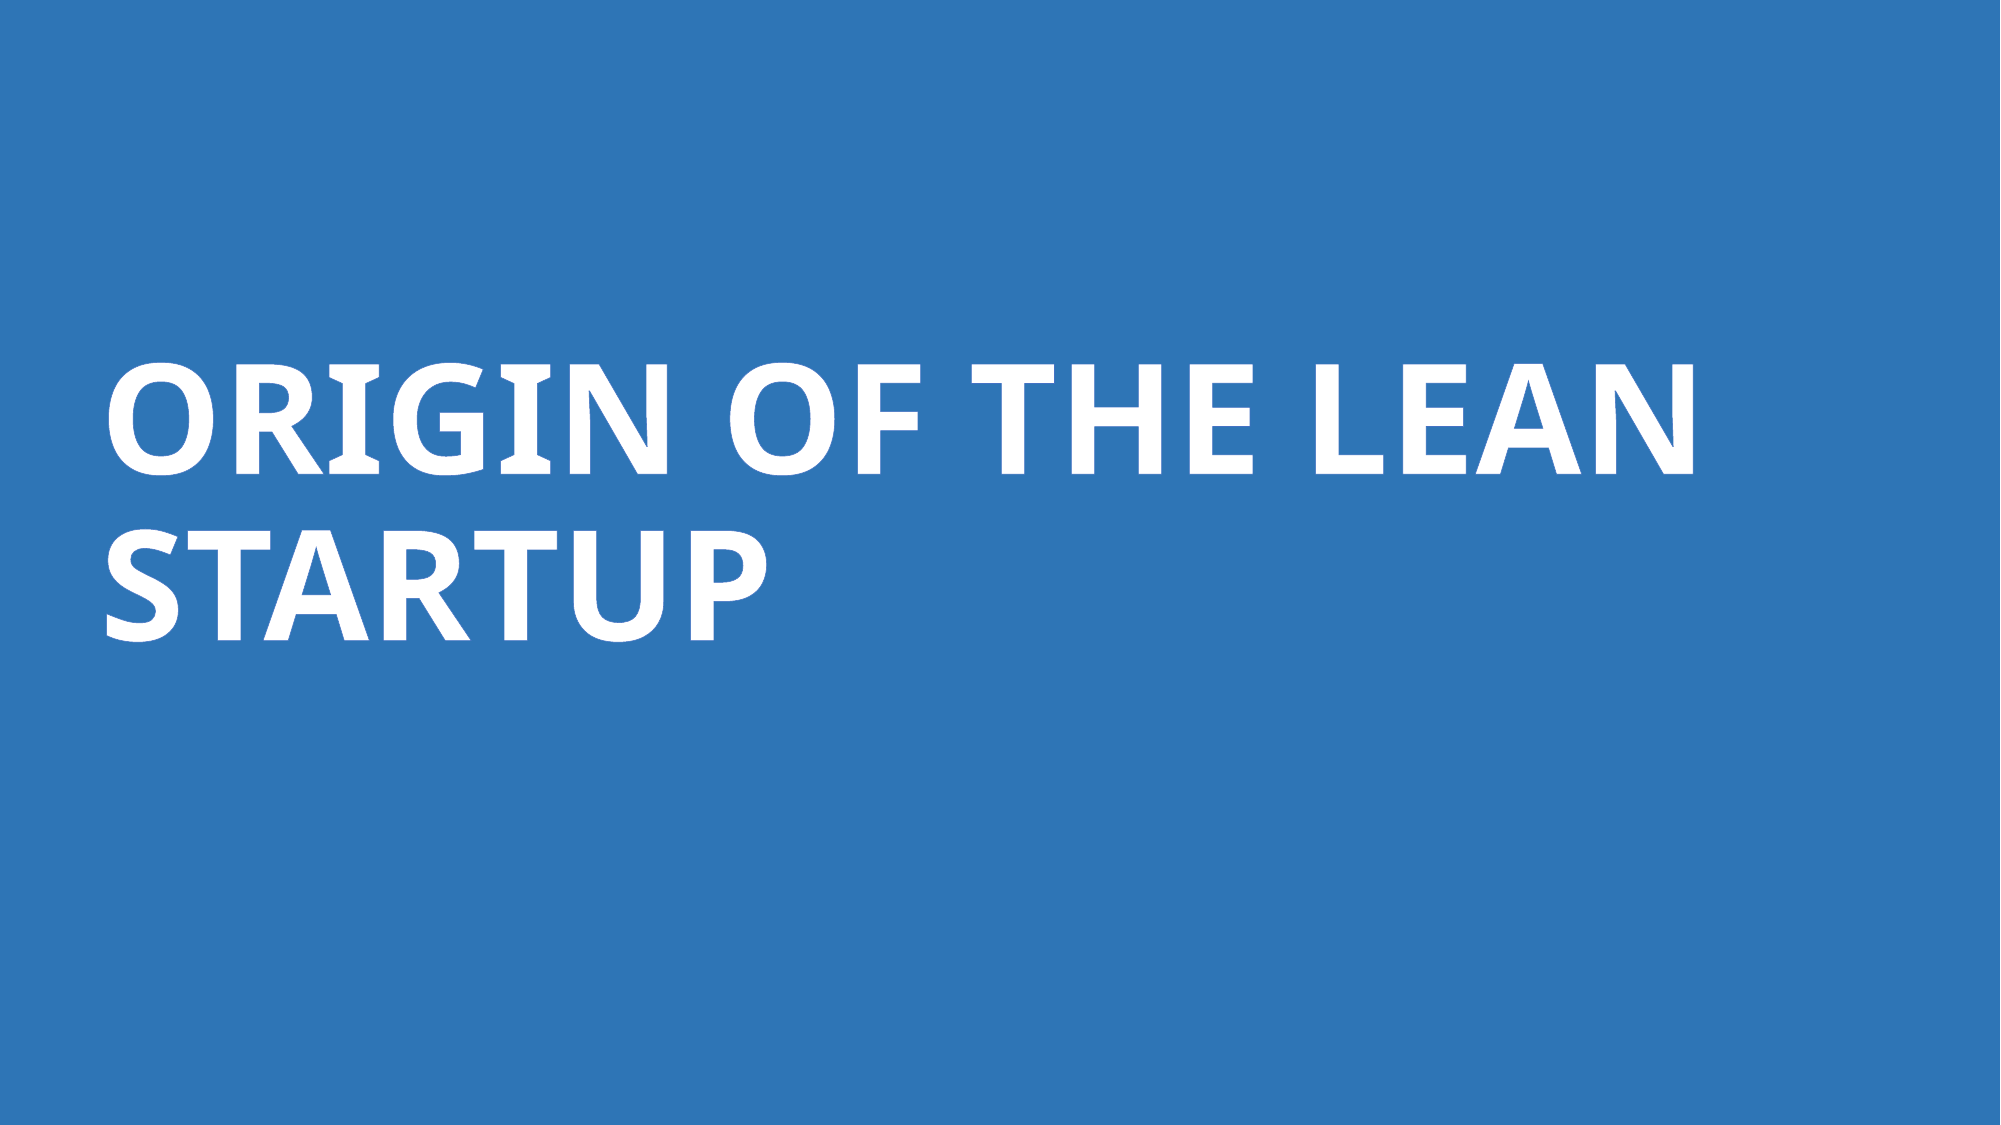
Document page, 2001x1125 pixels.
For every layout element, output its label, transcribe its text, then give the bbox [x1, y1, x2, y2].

text_box ORIGIN OF THE LEAN STARTUP [84, 323, 1916, 802]
